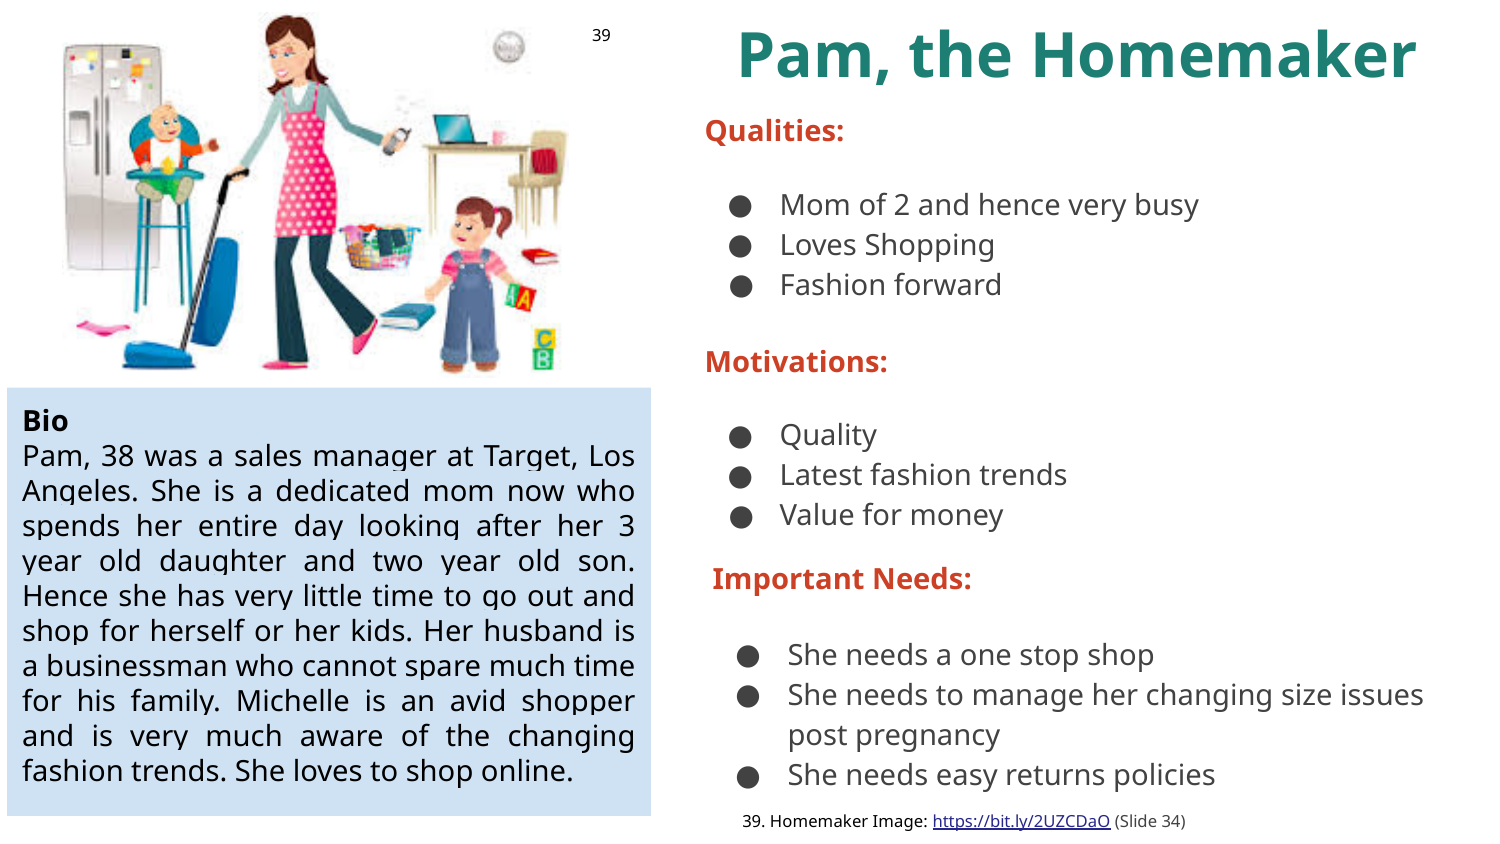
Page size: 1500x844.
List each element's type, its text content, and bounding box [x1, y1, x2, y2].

list Motivations: Quality Latest fashion trends Value for money [689, 322, 1435, 524]
text_box 39 [577, 9, 639, 72]
text_box 39. Homemaker Image: https://bit.ly/2UZCDaO (Slide 34) [727, 795, 1500, 837]
picture [62, 12, 570, 378]
text_box Bio Pam, 38 was a sales manager at Target, Los Angeles. She is a dedicated mom now who spends her entire day looking after her 3 year old daughter and two year old son. Hence she has very little time to go out and shop for herself or her kids. Her husband is a businessman who cannot spare much time for his family. Michelle is an avid shopper and is very much aware of the changing fashion trends. She loves to shop online. [7, 387, 651, 816]
text_box Important Needs: She needs a one stop shop She needs to manage her changing size issues post pregnancy She needs easy returns policies [697, 545, 1464, 774]
list Qualities: Mom of 2 and hence very busy Loves Shopping Fashion forward [689, 92, 1435, 293]
title Pam, the Homemaker [630, 0, 1476, 105]
